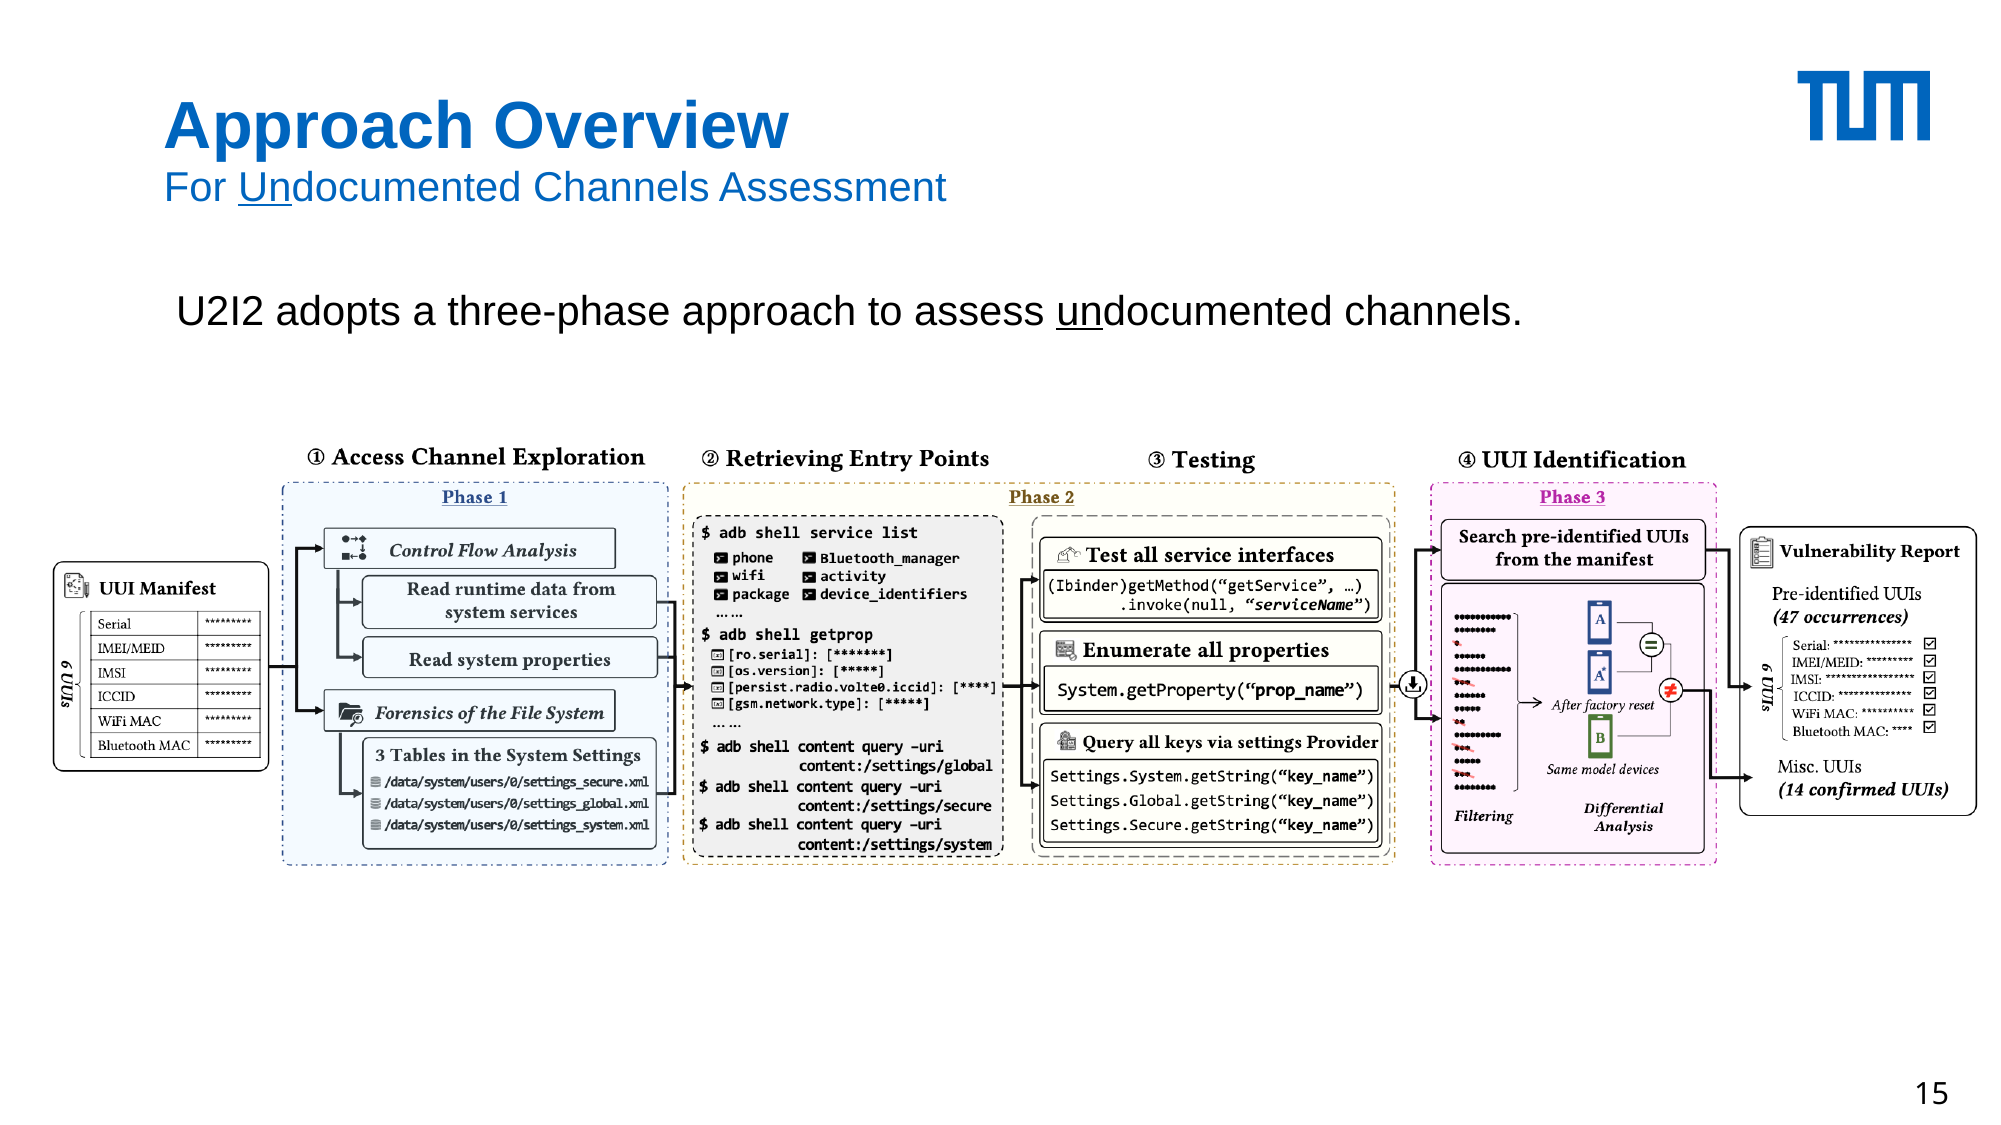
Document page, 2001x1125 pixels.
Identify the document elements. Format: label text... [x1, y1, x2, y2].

text_box U2I2 adopts a three-phase approach to assess undocumented channels. [160, 276, 1931, 373]
picture [14, 419, 2000, 920]
slide_number 15 [1482, 1065, 1950, 1125]
text_box Approach Overview [149, 74, 1346, 170]
text_box For Undocumented Channels Assessment [149, 152, 1168, 217]
